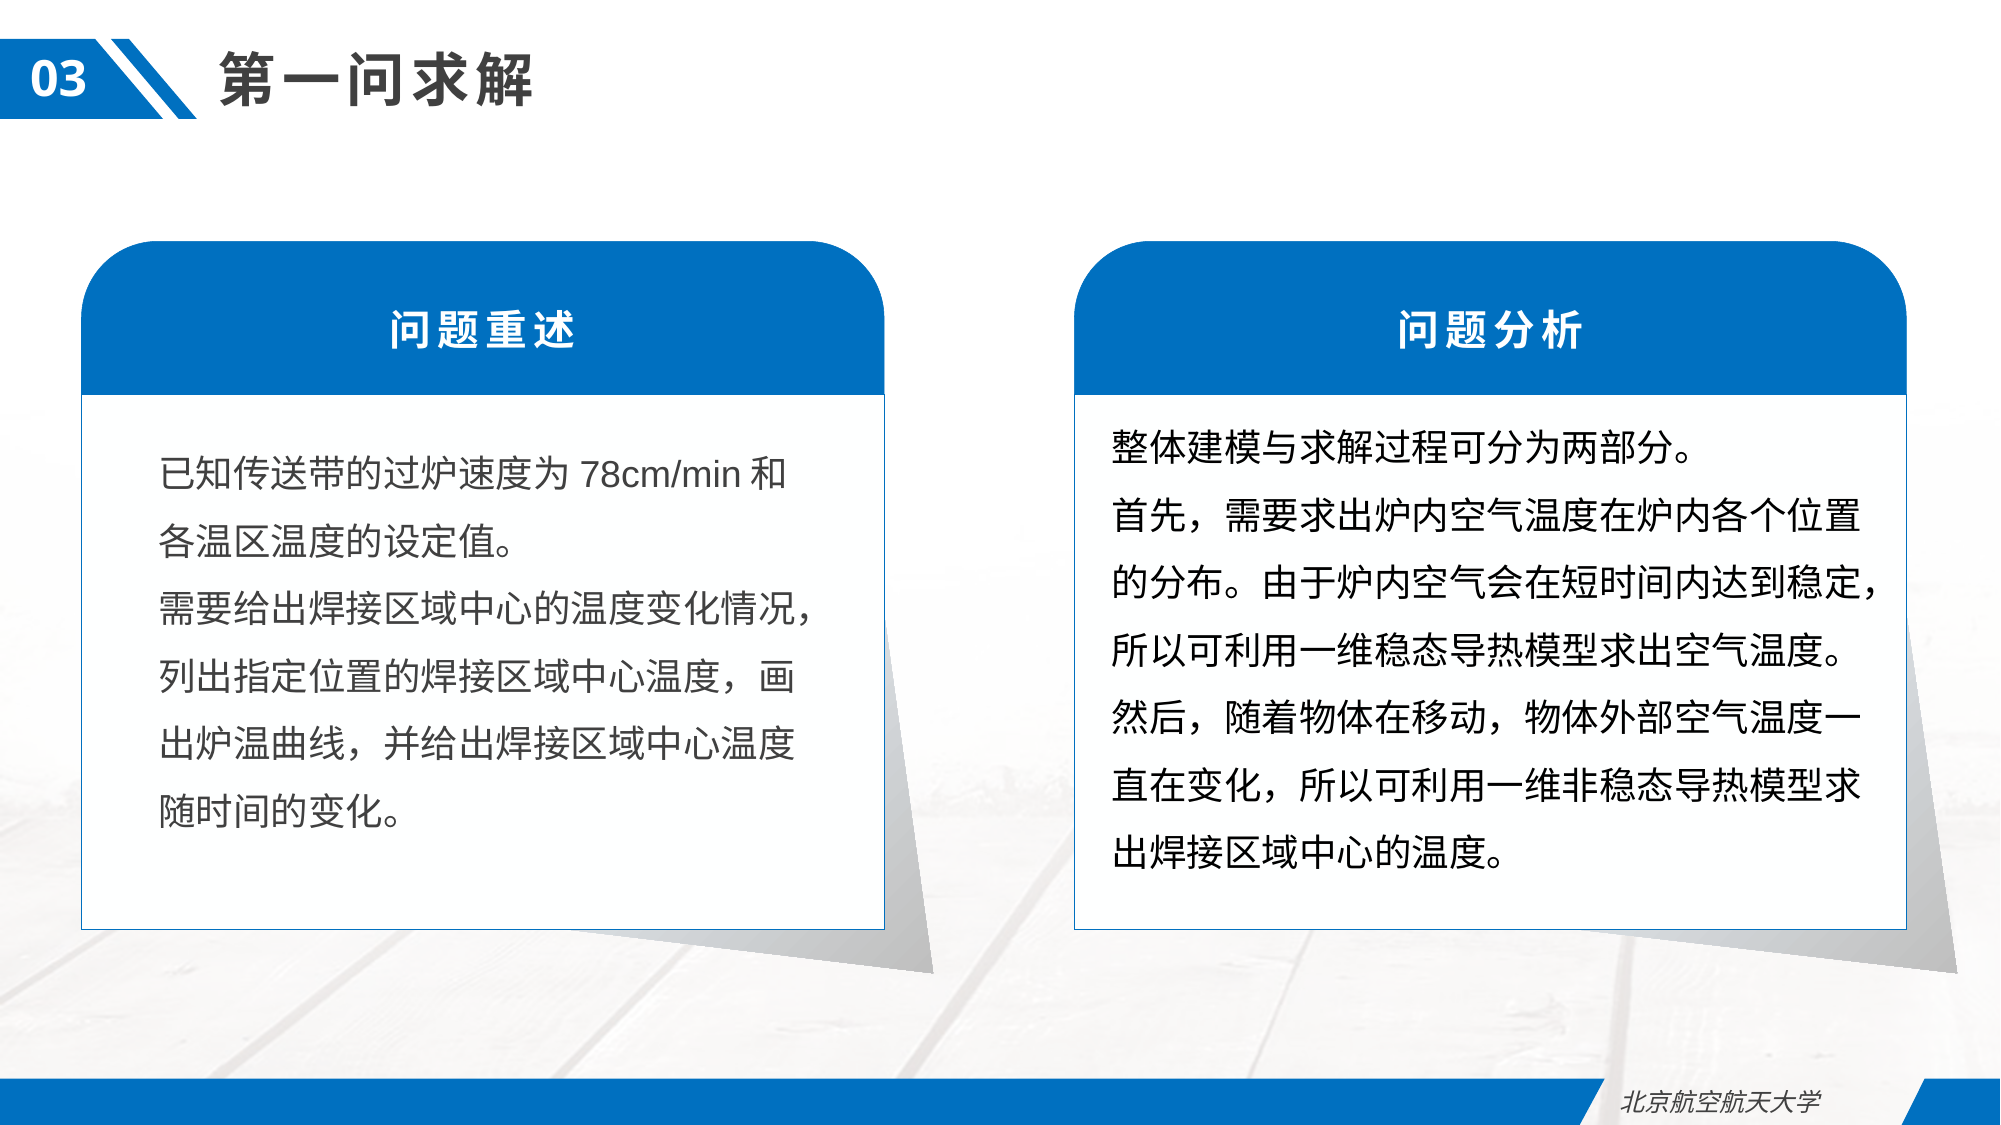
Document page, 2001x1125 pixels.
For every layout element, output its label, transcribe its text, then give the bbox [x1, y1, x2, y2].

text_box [81, 241, 934, 974]
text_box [0, 38, 197, 119]
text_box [0, 1078, 2000, 1125]
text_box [1074, 241, 1958, 974]
picture [0, 0, 2001, 1125]
text_box 第一问求解 [203, 36, 589, 121]
